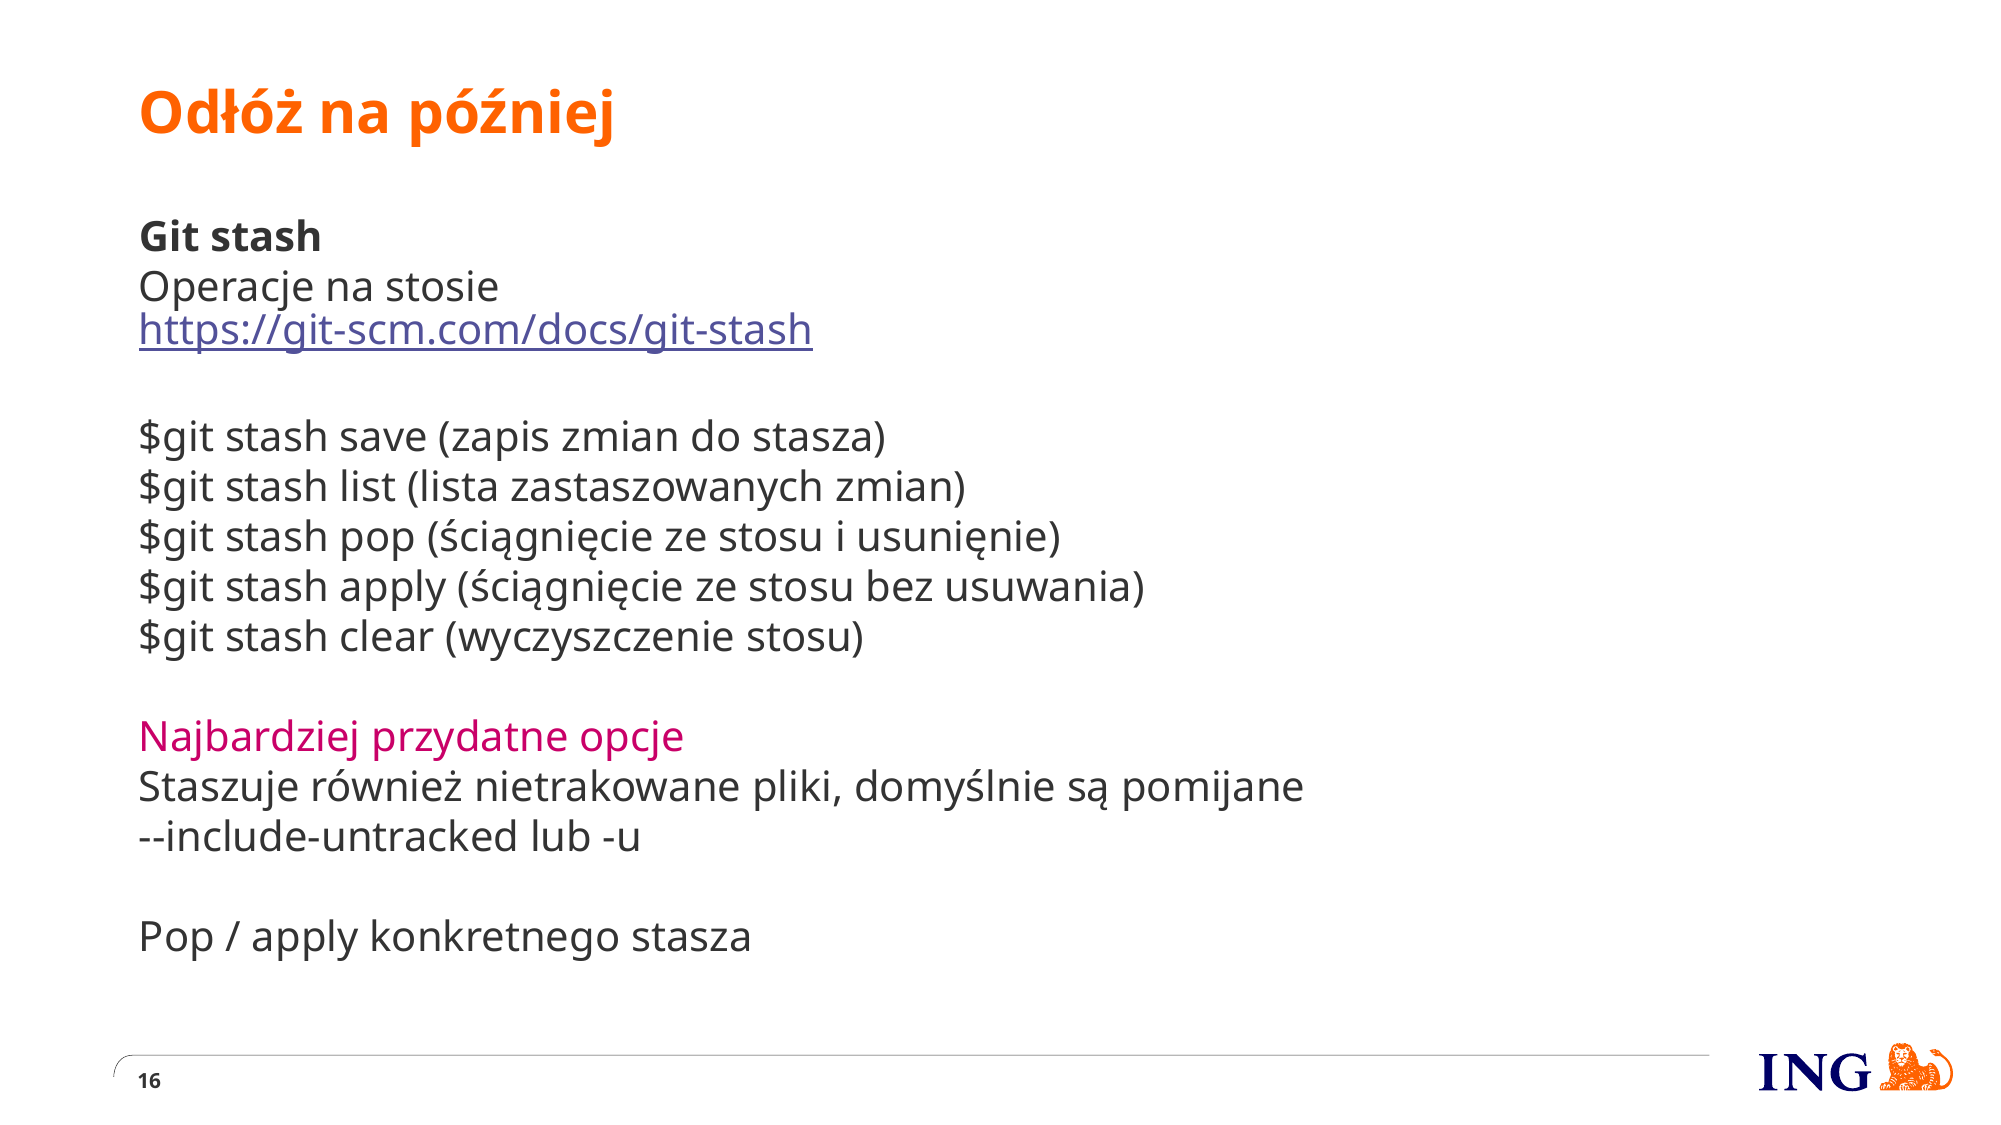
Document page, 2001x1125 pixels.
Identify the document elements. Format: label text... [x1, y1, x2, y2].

slide_number 16 [137, 1066, 219, 1097]
title Odłóż na później [138, 46, 1860, 187]
list Git stash Operacje na stosie https://git-scm.com/docs/git-stash $git stash save (zapis zmian do stasza) $git stash list (lista zastaszowanych zmian) $git stash pop (ściągnięcie ze stosu i usunięnie) $git stash apply (ściągnięcie ze stosu bez usuwania) $git stash clear (wyczyszczenie stosu) Najbardziej przydatne opcje Staszuje również nietrakowane pliki, domyślnie są pomijane --include-untracked lub -u Pop / apply konkretnego stasza [138, 209, 1860, 1012]
